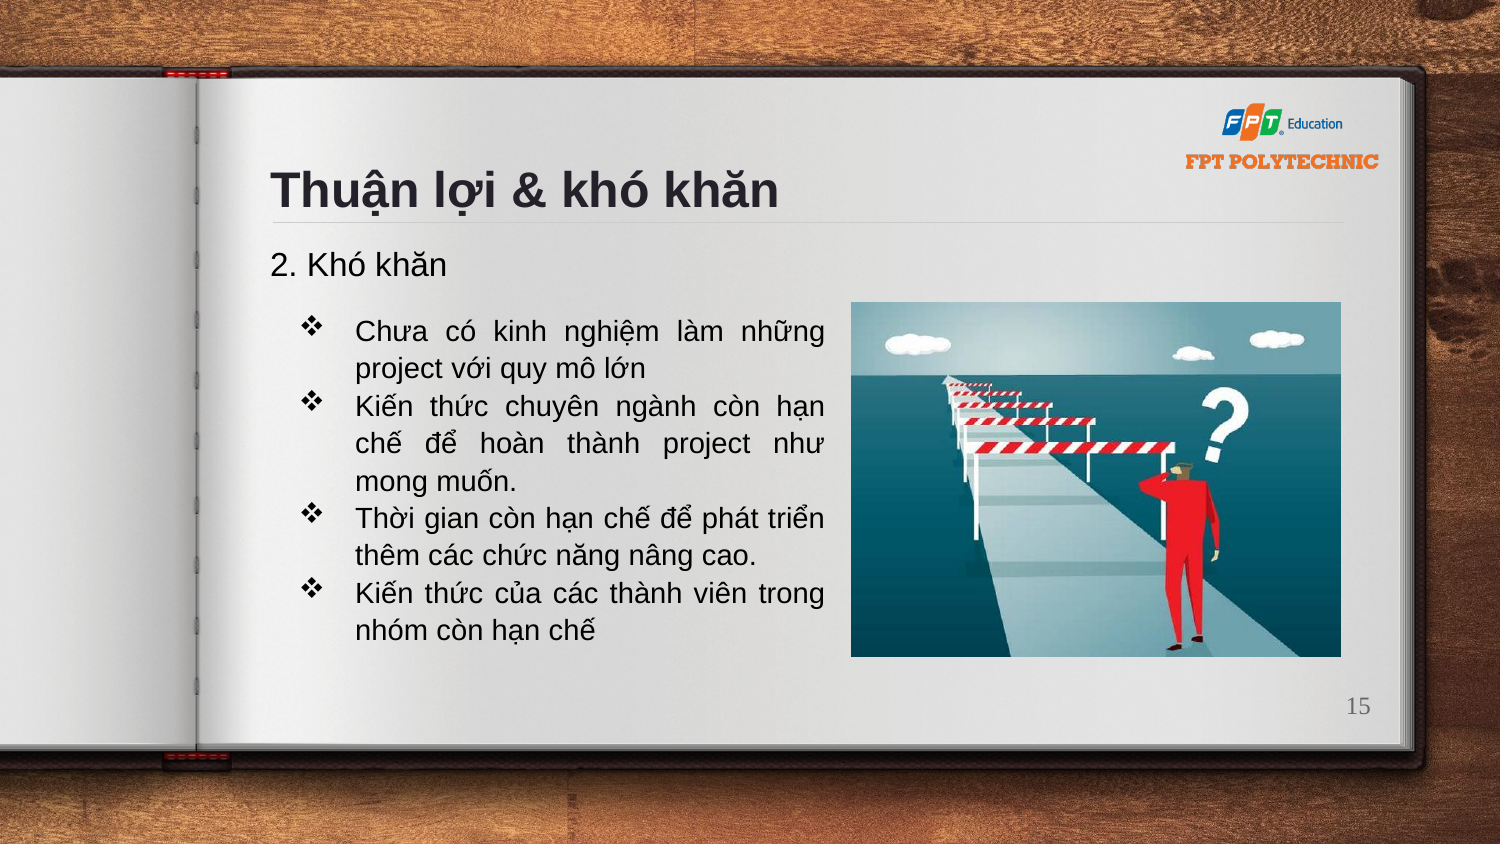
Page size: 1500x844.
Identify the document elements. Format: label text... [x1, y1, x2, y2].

text_box 2. Khó khăn [255, 232, 841, 291]
text_box Chưa có kinh nghiệm làm những project với quy mô lớn Kiến thức chuyên ngành còn hạn chế để hoàn thành project như mong muốn. Thời gian còn hạn chế để phát triển thêm các chức năng nâng cao. Kiến thức của các thành viên trong nhóm còn hạn chế [284, 302, 841, 706]
picture [0, 0, 1500, 844]
slide_number 15 [1295, 672, 1386, 737]
title Thuận lợi & khó khăn [255, 117, 1341, 233]
